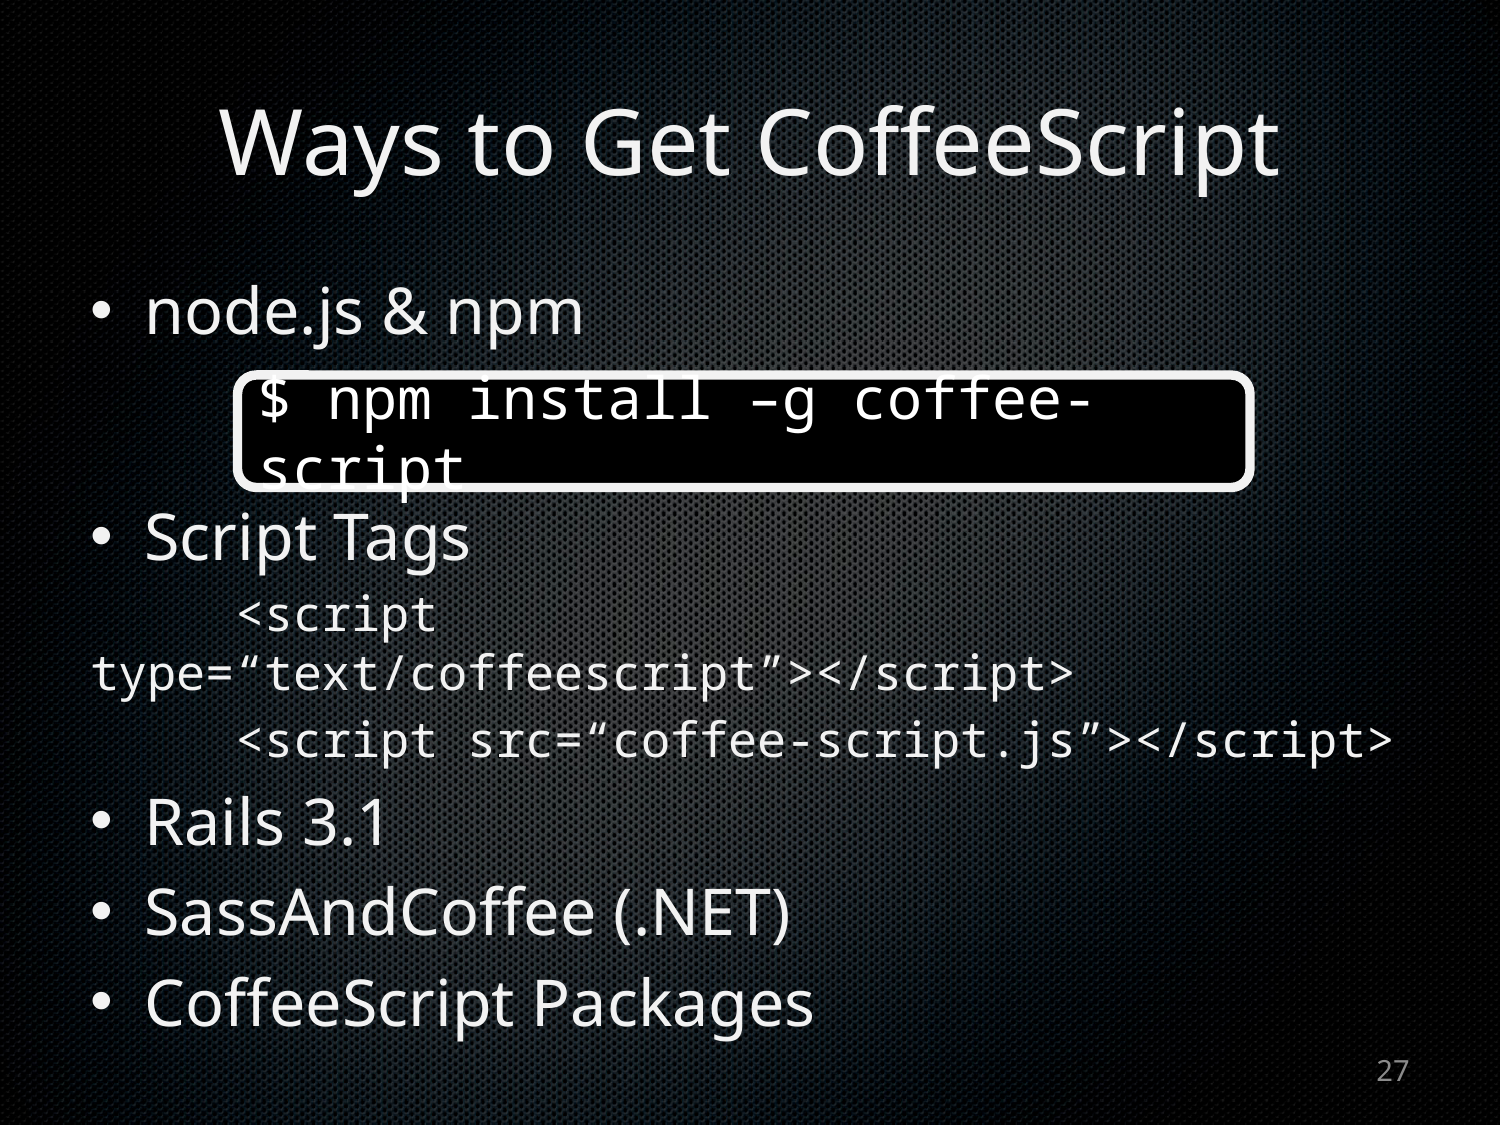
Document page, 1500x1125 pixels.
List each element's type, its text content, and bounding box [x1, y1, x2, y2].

slide_number 27 [1074, 1042, 1425, 1103]
list node.js & npm Script Tags <script type=“text/coffeescript”></script> <script src=“coffee-script.js”></script> Rails 3.1 SassAndCoffee (.NET) CoffeeScript Packages [75, 262, 1425, 1088]
title Ways to Get CoffeeScript [75, 45, 1425, 233]
picture [0, 0, 1500, 1125]
text_box $ npm install –g coffee-script [235, 372, 1253, 490]
